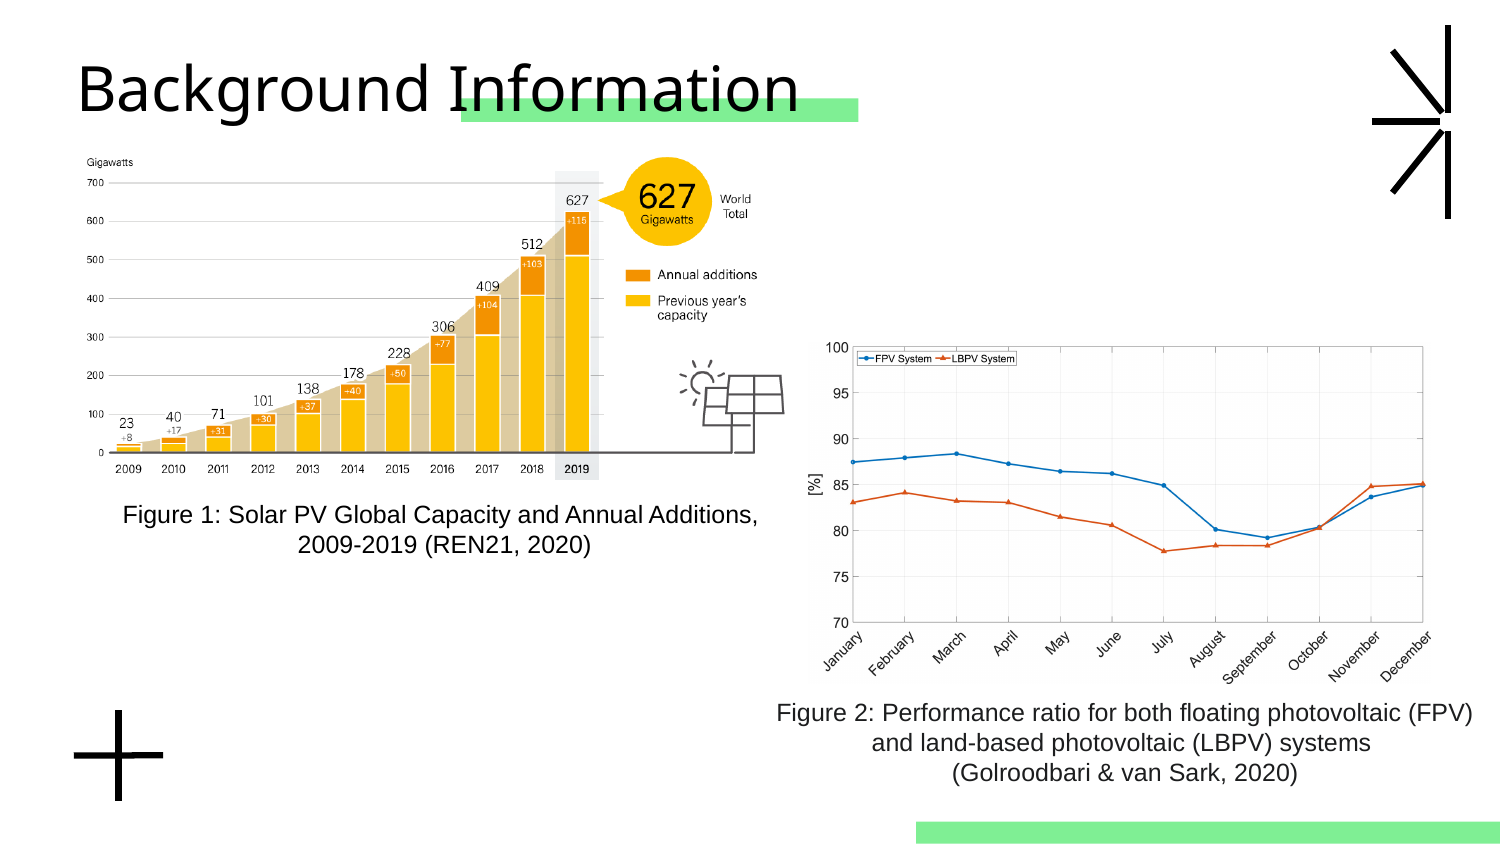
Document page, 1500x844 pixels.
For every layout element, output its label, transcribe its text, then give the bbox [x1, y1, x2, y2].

text_box Figure 1: Solar PV Global Capacity and Annual Additions, 2009-2019 (REN21, 2020) [69, 490, 803, 566]
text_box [73, 709, 164, 802]
title Background Information [61, 42, 1103, 160]
text_box Figure 2: Performance ratio for both floating photovoltaic (FPV) and land-based photovoltaic (LBPV) systems (Golroodbari & van Sark, 2020) [750, 689, 1500, 794]
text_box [1371, 24, 1449, 220]
text_box [916, 821, 1500, 844]
picture [73, 138, 1432, 684]
